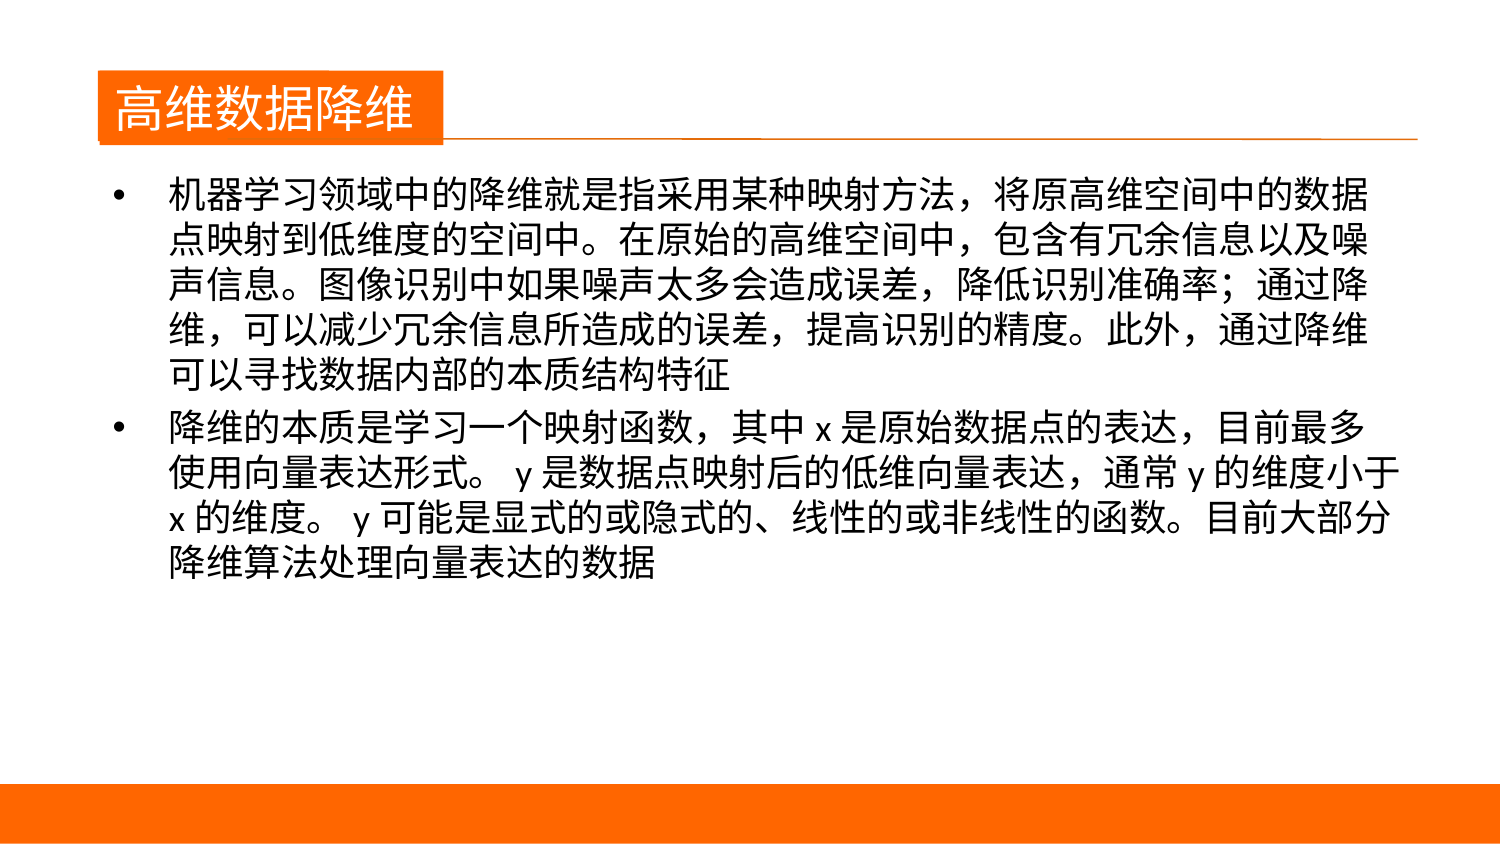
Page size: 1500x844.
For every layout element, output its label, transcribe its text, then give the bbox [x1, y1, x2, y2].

text_box [0, 782, 1500, 844]
text_box 高维数据降维 [99, 70, 444, 146]
text_box [96, 68, 331, 143]
